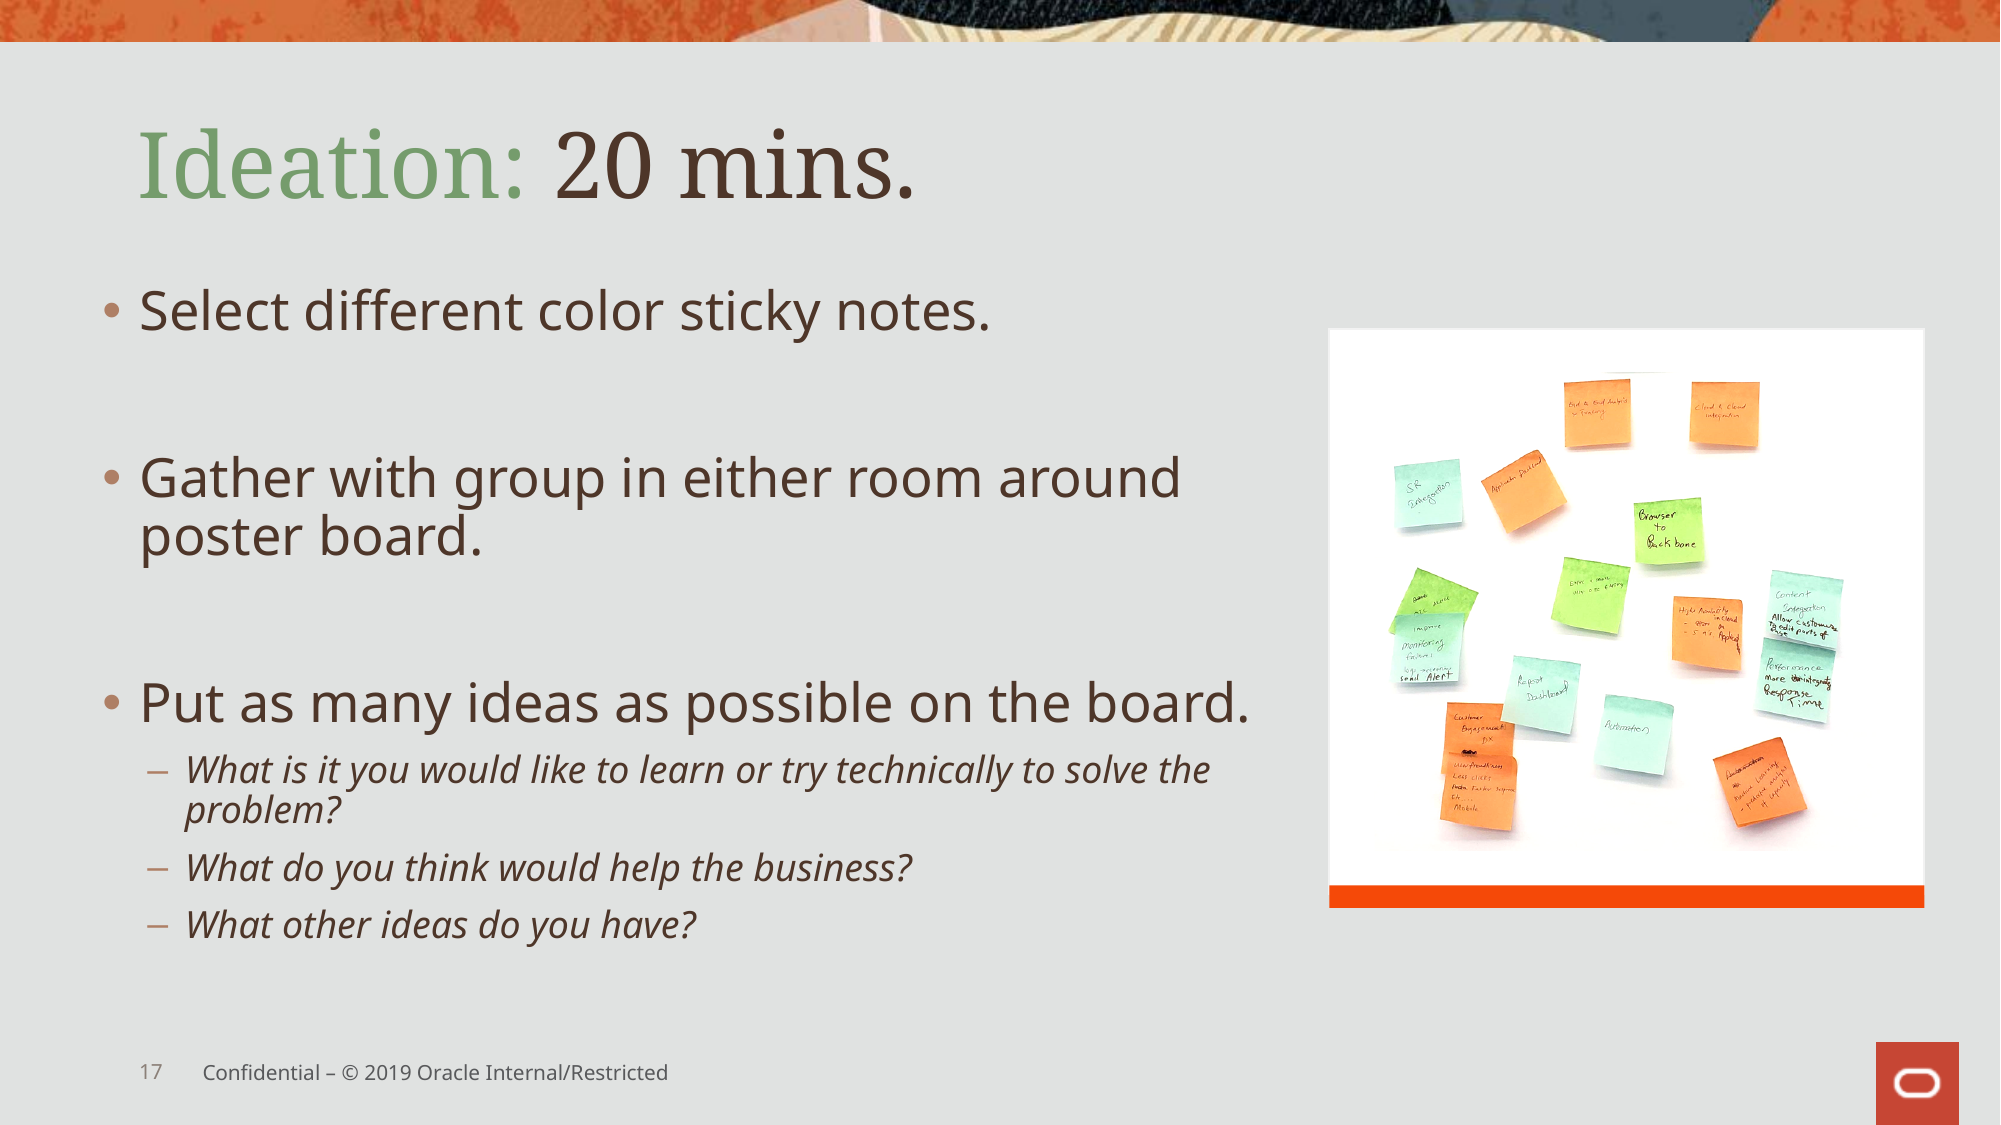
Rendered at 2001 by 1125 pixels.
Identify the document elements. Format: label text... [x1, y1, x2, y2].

footer Confidential – © 2019 Oracle Internal/Restricted [188, 1049, 776, 1095]
picture [1876, 1042, 1959, 1125]
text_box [1329, 328, 1925, 909]
title Ideation: 20 mins. [137, 59, 1863, 278]
text_box Select different color sticky notes. Gather with group in either room around poster board. Put as many ideas as possible on the board. What is it you would like to learn or try technically to solve the problem? What do you think would help the business? What other ideas do you have? [102, 283, 1352, 914]
picture [0, 0, 2000, 42]
slide_number 17 [124, 1042, 188, 1103]
